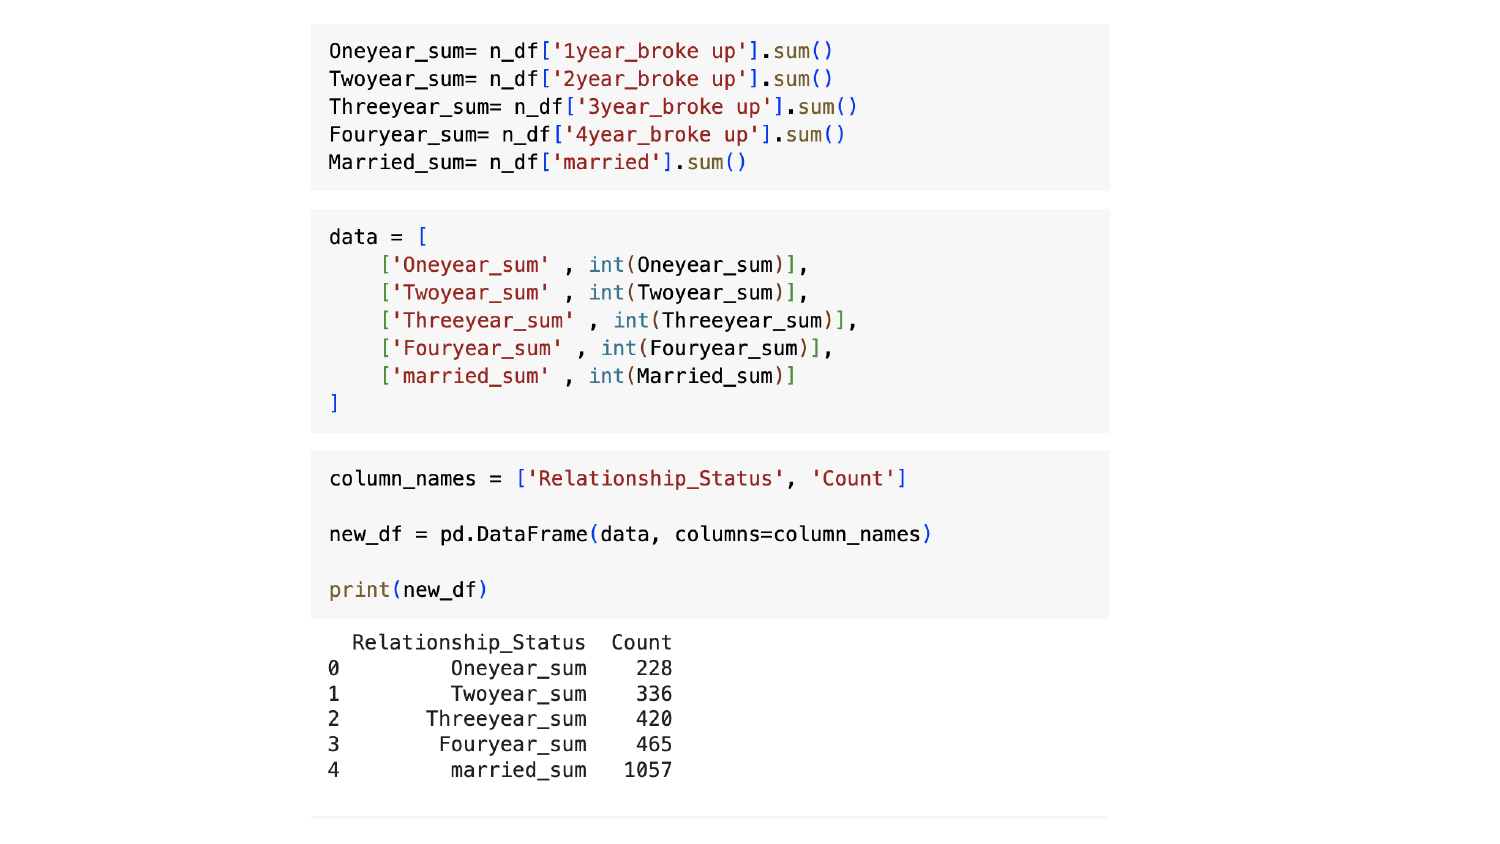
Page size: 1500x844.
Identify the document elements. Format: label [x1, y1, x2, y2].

picture [311, 24, 1111, 819]
